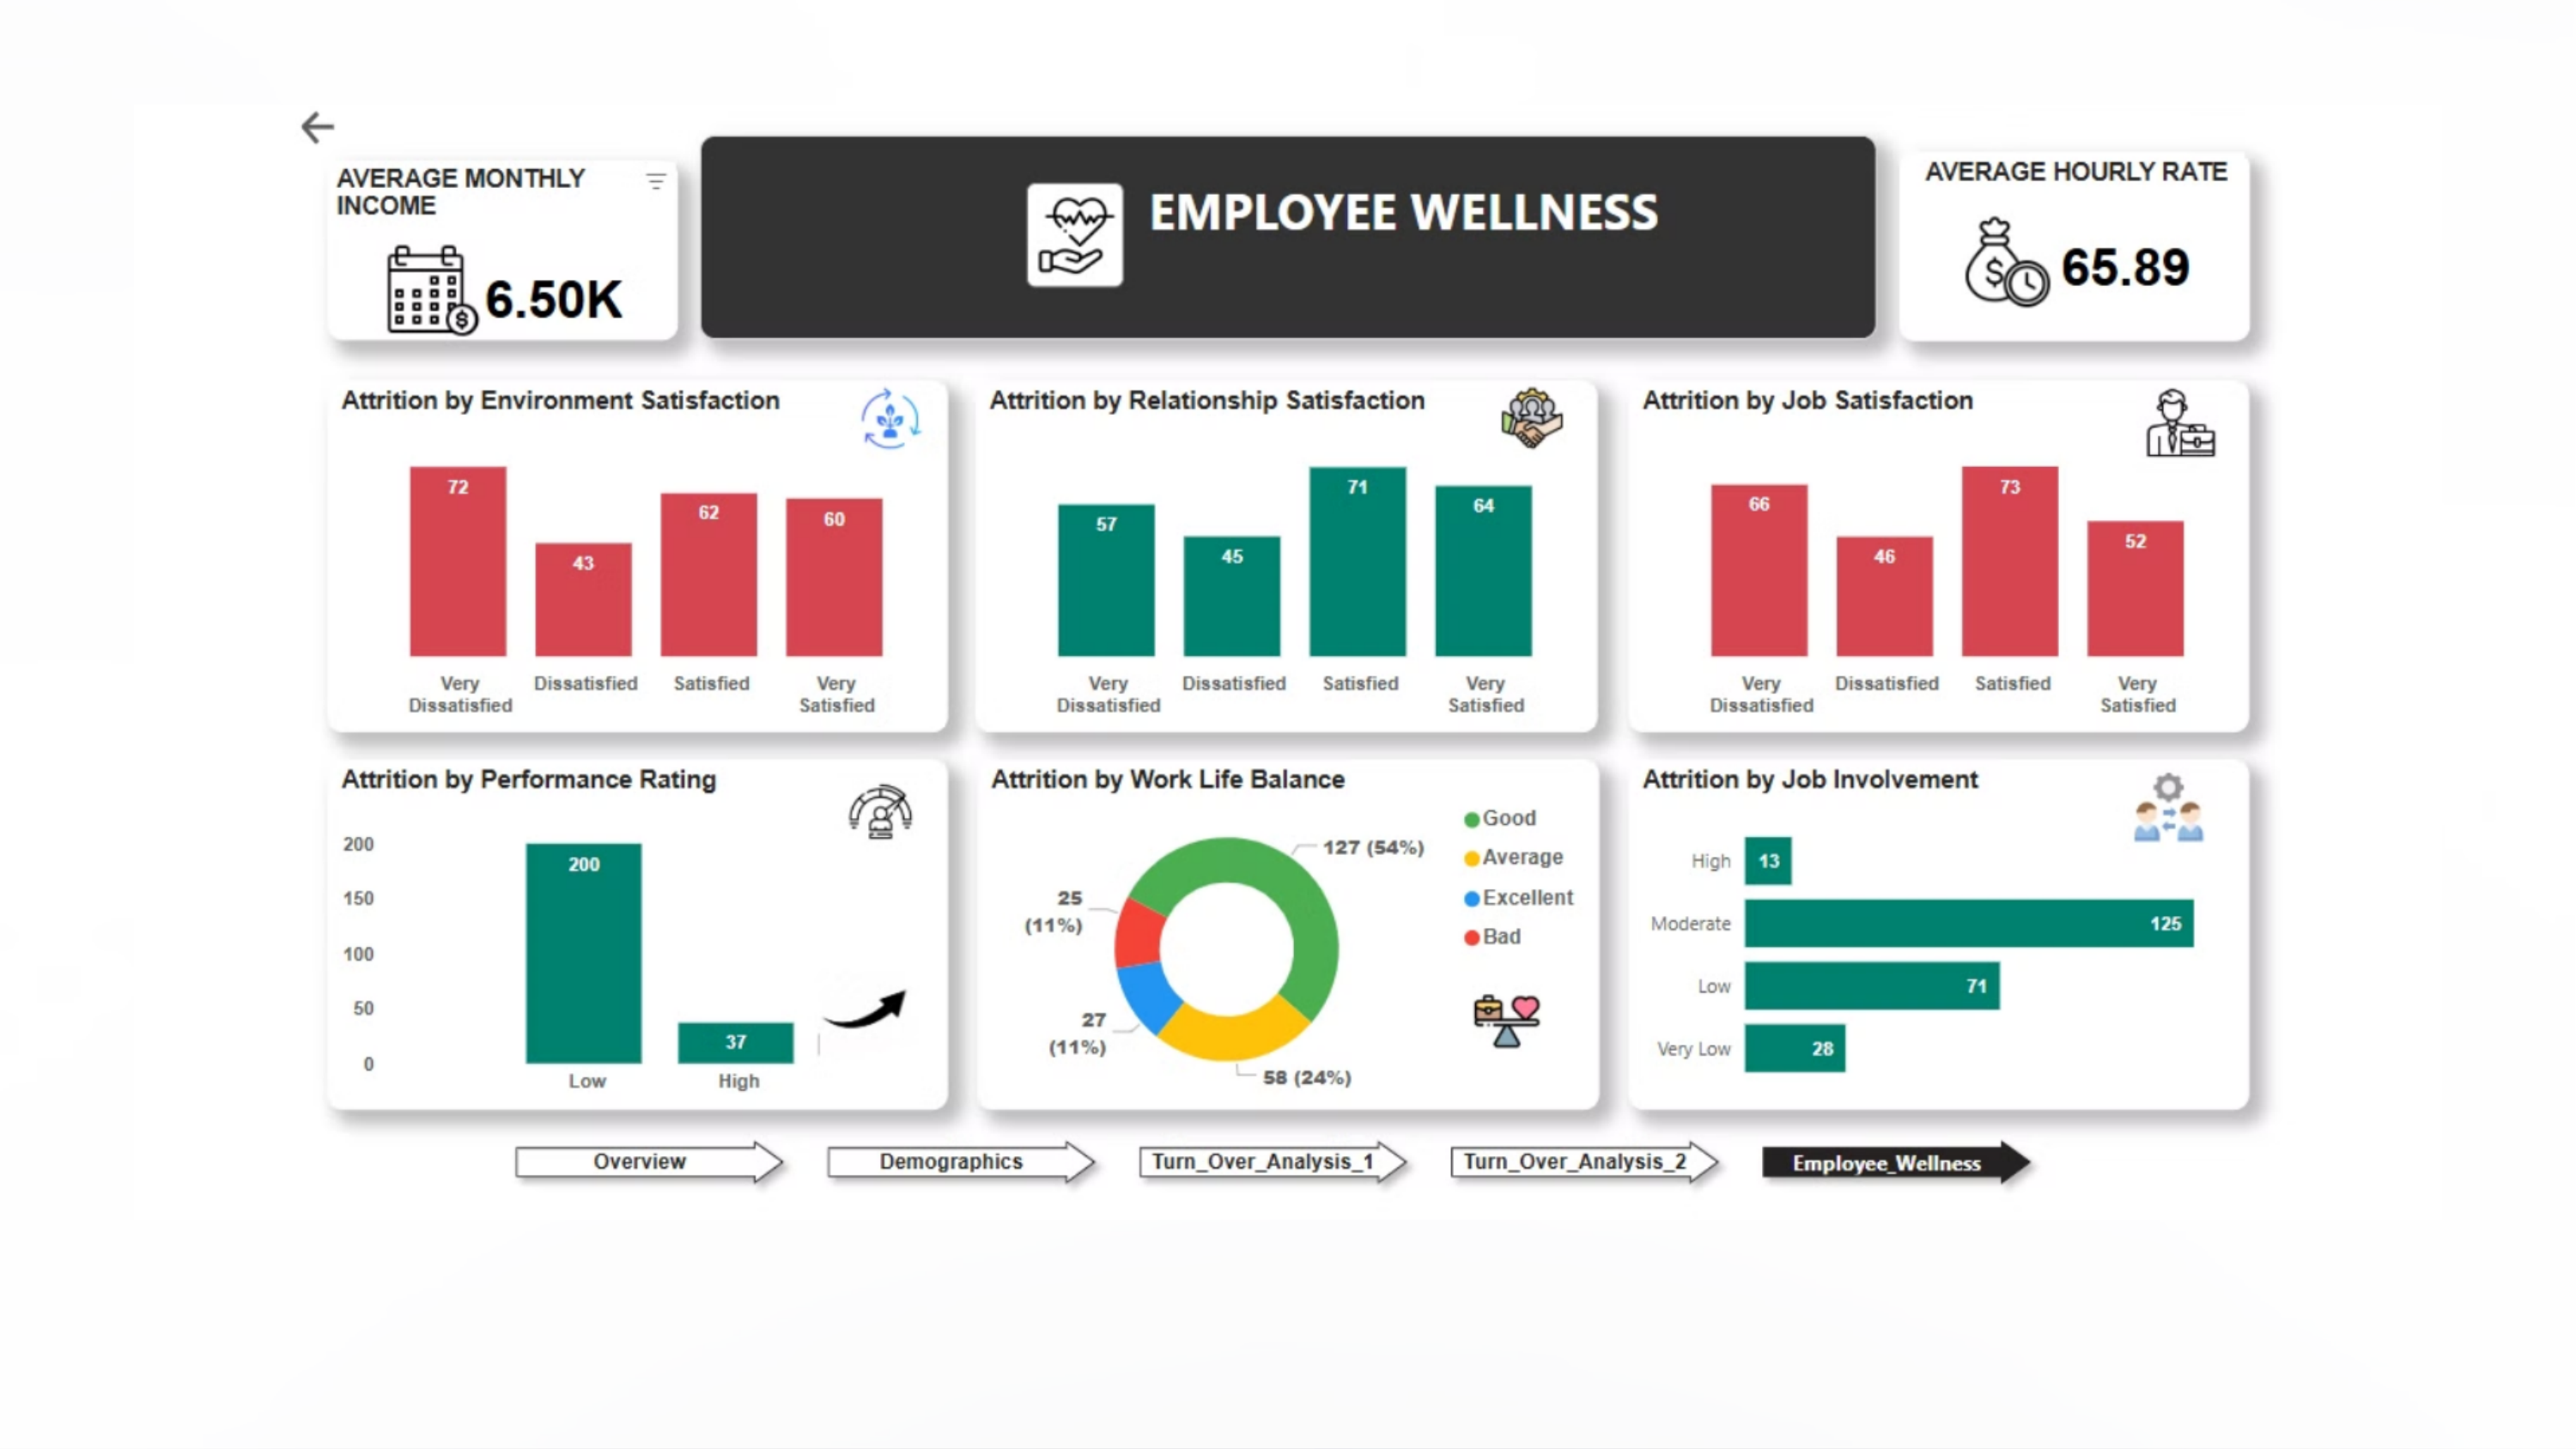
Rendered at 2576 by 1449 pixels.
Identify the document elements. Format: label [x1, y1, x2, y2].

text_box [0, 0, 2576, 1449]
